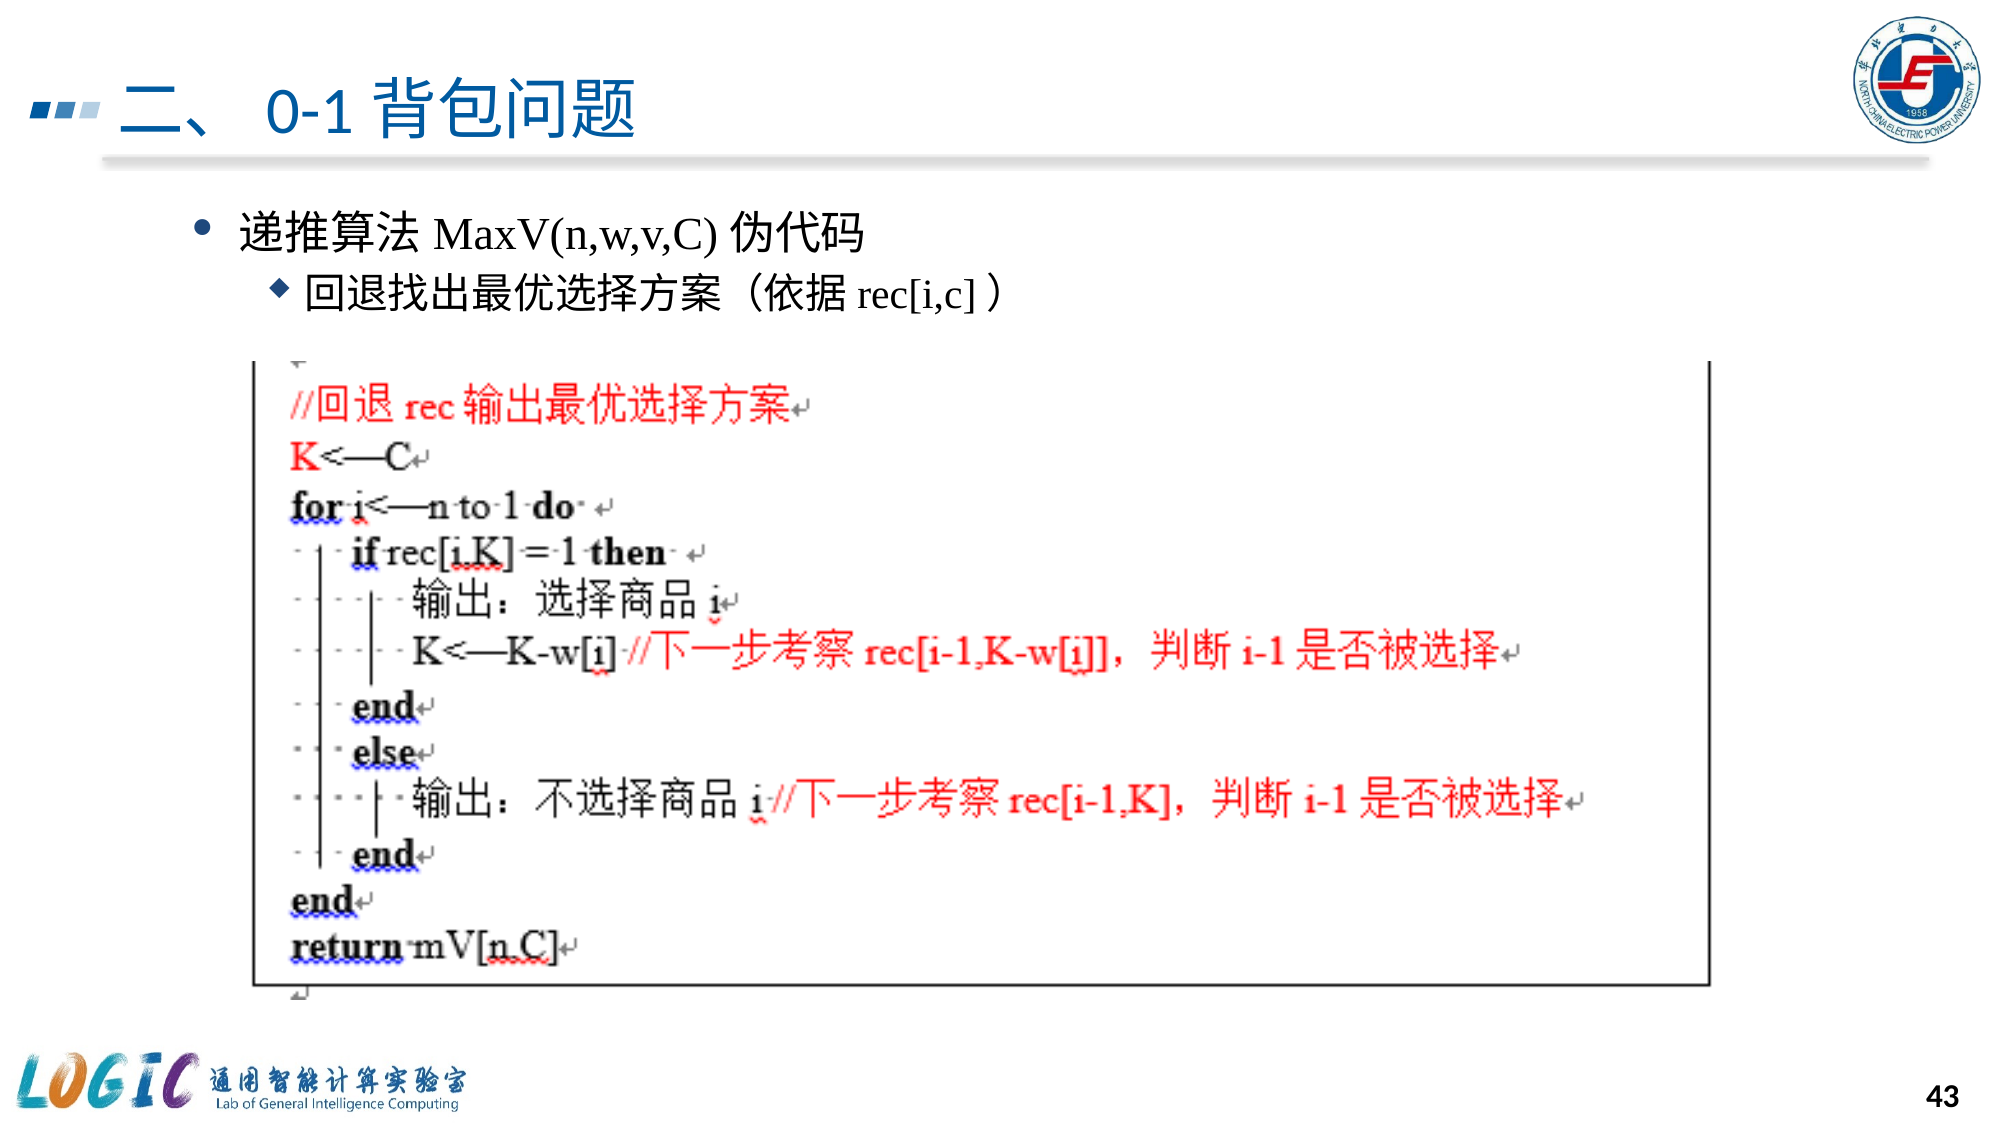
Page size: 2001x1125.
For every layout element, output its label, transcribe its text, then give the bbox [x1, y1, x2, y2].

picture [1835, 3, 2001, 161]
picture [0, 1034, 479, 1123]
list 递推算法MaxV(n,w,v,C)伪代码 回退找出最优选择方案（依据rec[i,c]） [102, 196, 1922, 976]
title 二、0-1背包问题 [102, 66, 1756, 173]
picture [220, 361, 1737, 1000]
slide_number 43 [1866, 1063, 1975, 1124]
